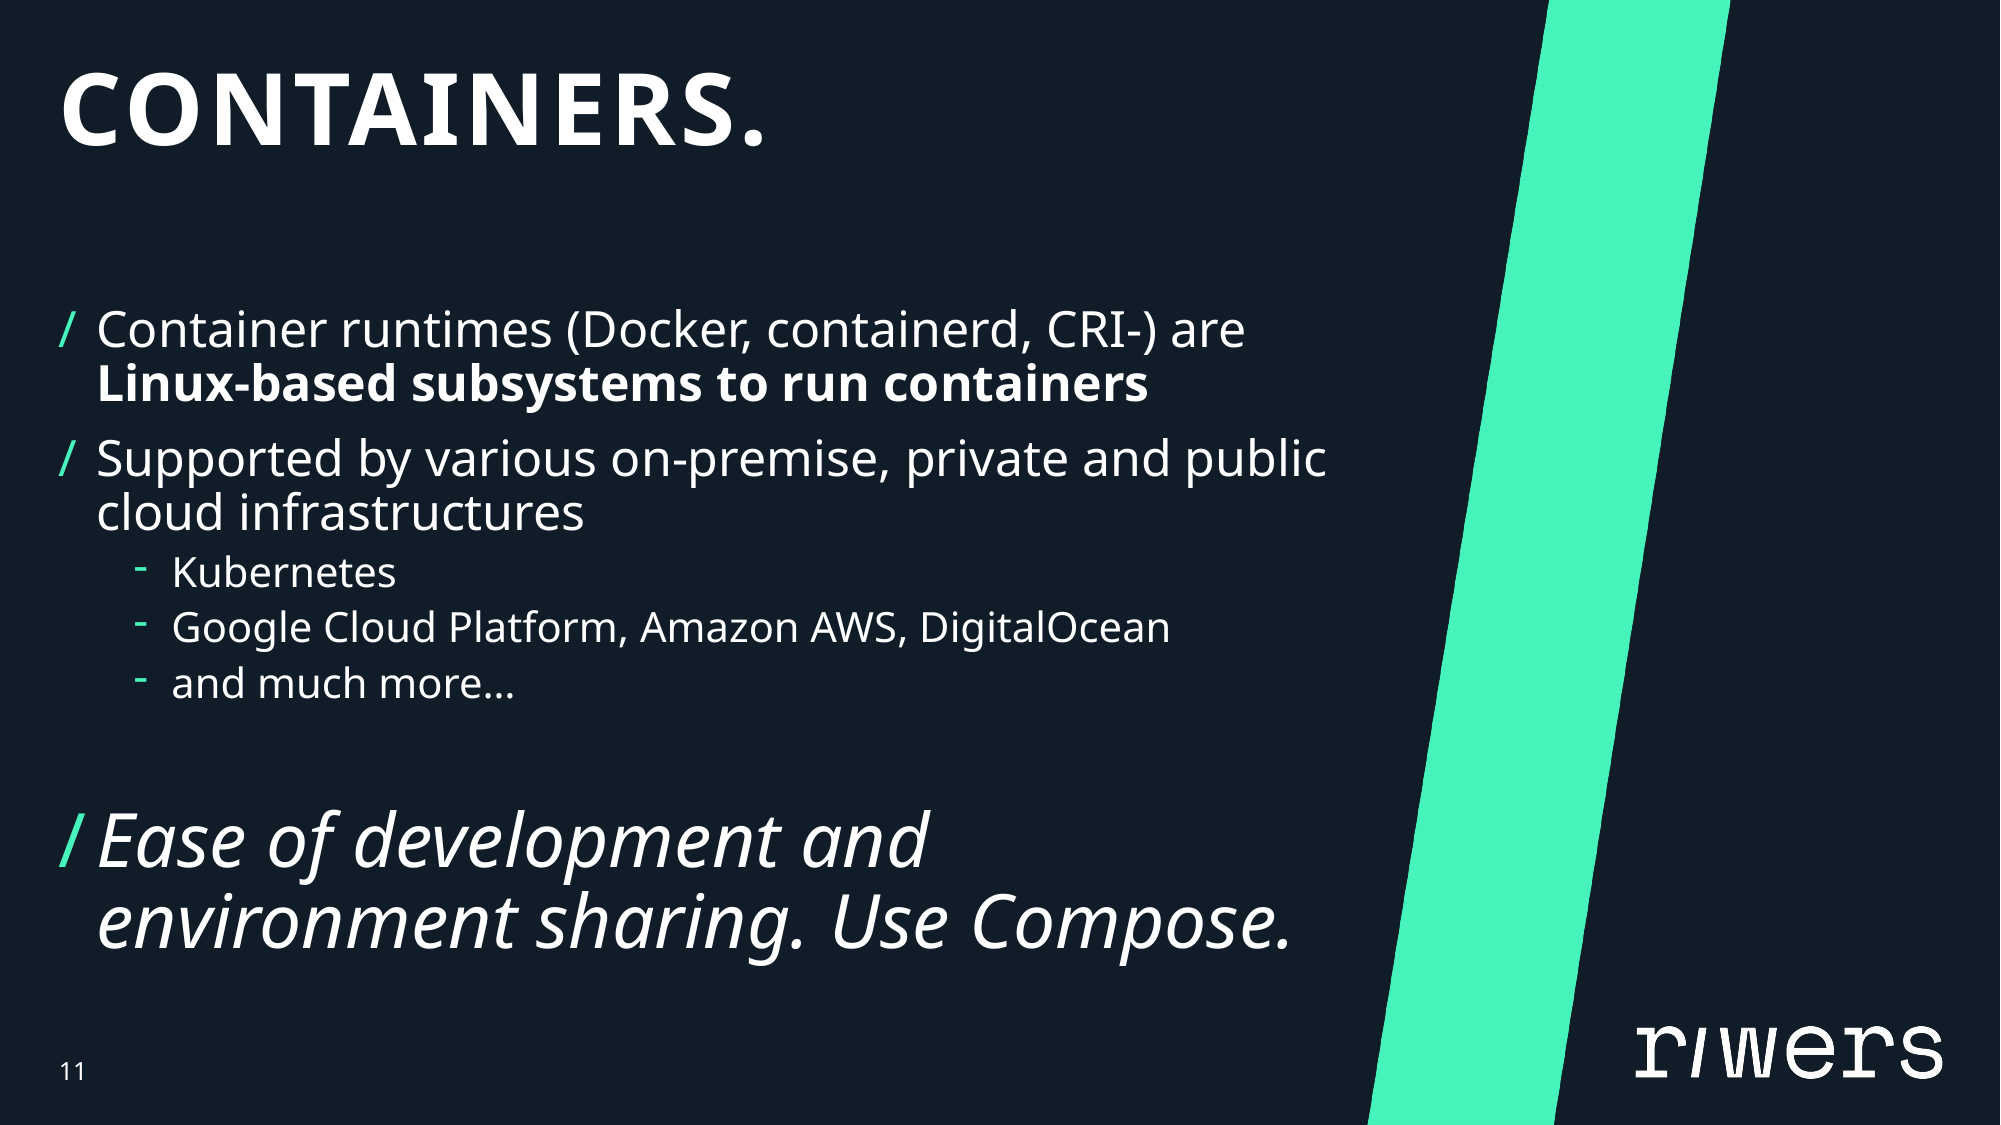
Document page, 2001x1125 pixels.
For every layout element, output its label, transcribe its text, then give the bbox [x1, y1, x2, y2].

slide_number 11 [59, 1042, 509, 1103]
title Containers. [59, 59, 1943, 178]
picture [1367, 0, 1731, 59]
picture [1367, 178, 1943, 1125]
list Container runtimes (Docker, containerd, CRI-) are Linux-based subsystems to run containers Supported by various on-premise, private and public cloud infrastructures Kubernetes Google Cloud Platform, Amazon AWS, DigitalOcean and much more… Ease of development and environment sharing. Use Compose. [59, 296, 1368, 990]
